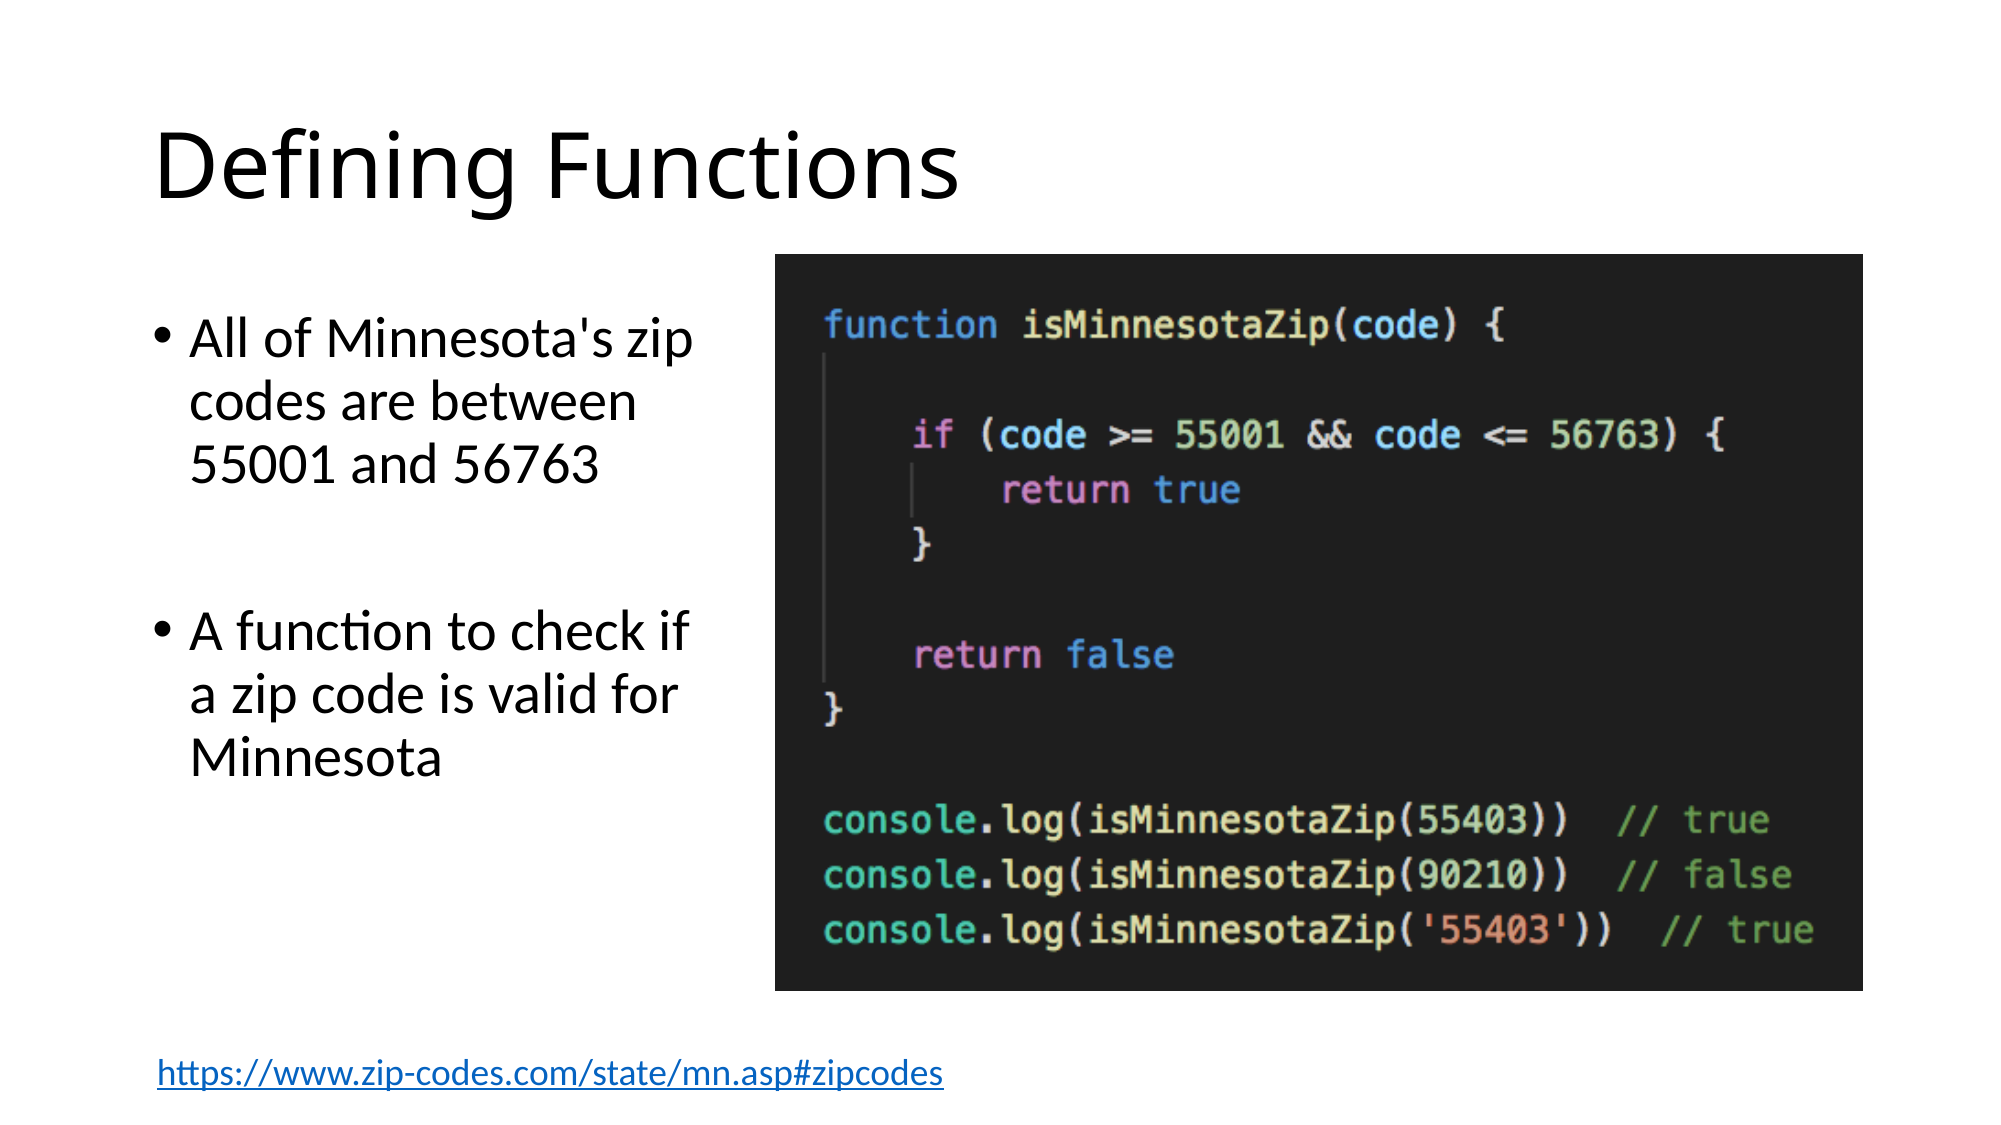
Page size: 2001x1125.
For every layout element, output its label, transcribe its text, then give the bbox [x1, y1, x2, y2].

list All of Minnesota's zip codes are between 55001 and 56763 A function to check if a zip code is valid for Minnesota [137, 299, 711, 1014]
title Defining Functions [137, 59, 1863, 278]
text_box https://www.zip-codes.com/state/mn.asp#zipcodes [142, 1040, 960, 1100]
picture [775, 254, 1863, 991]
